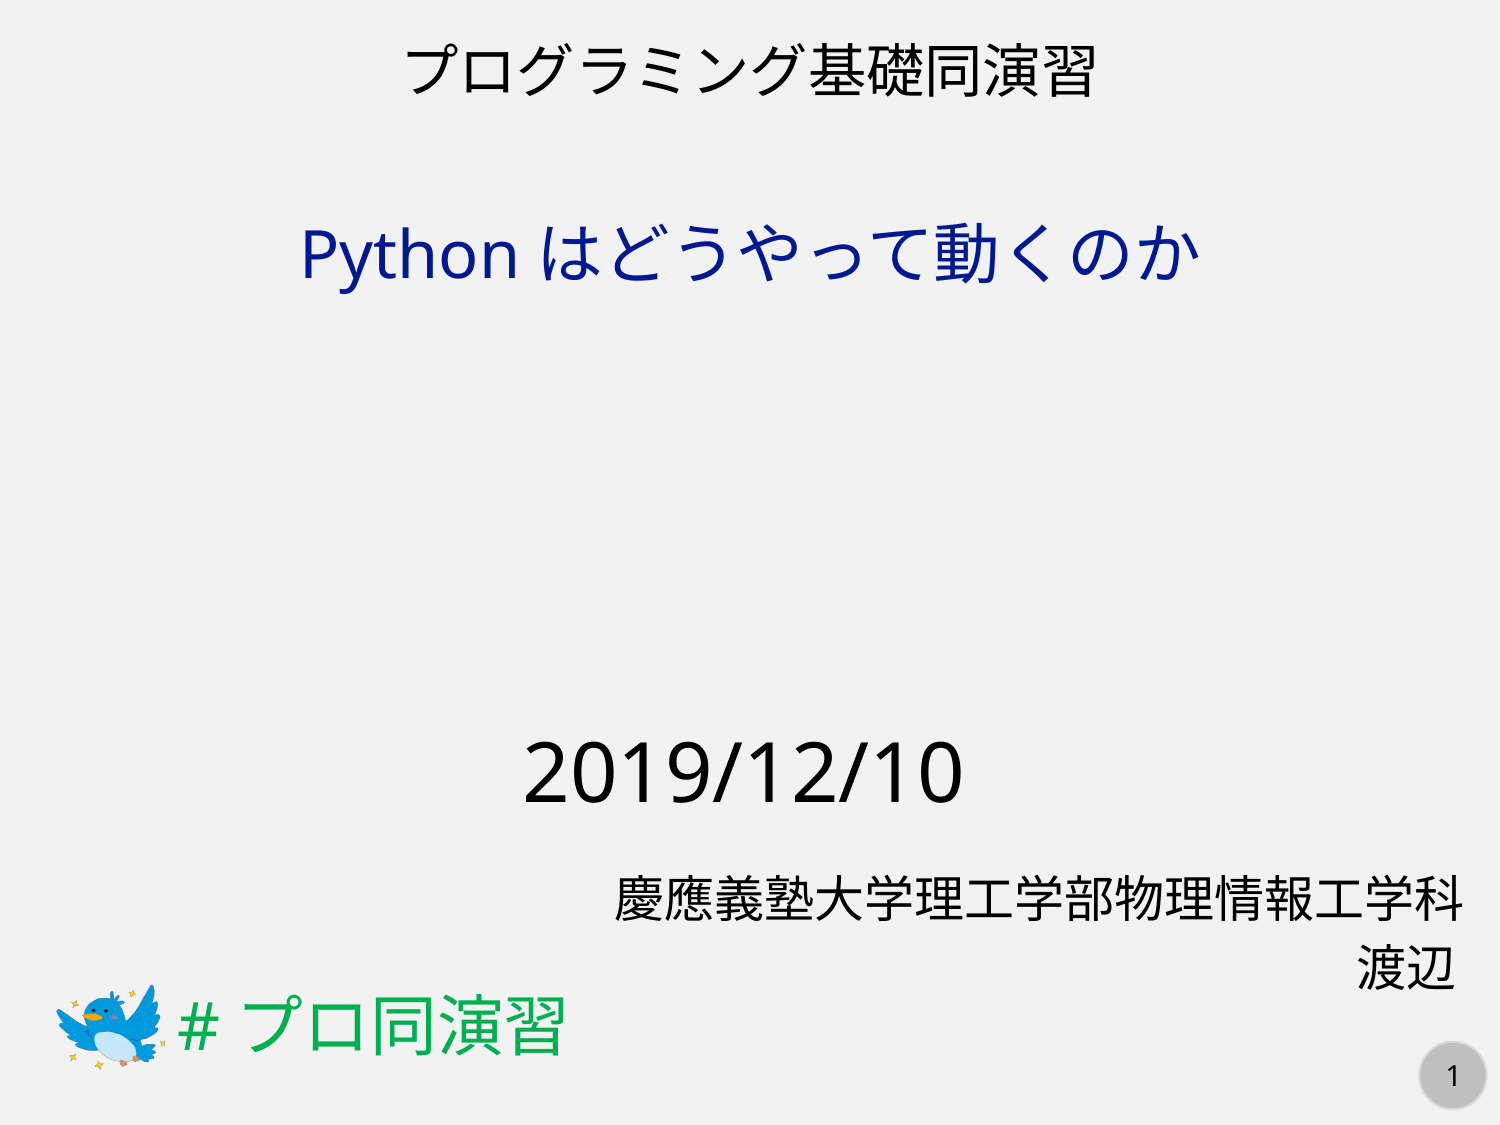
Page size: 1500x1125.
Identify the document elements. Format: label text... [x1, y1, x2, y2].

text_box 慶應義塾大学理工学部物理情報工学科 [599, 859, 1480, 935]
text_box #プロ同演習 [170, 975, 586, 1071]
text_box プログラミング基礎同演習 [0, 26, 1500, 112]
picture [53, 975, 170, 1081]
text_box Pythonはどうやって動くのか [0, 204, 1500, 300]
text_box 2019/12/10 [508, 711, 980, 827]
text_box 渡辺 [1341, 928, 1472, 1004]
